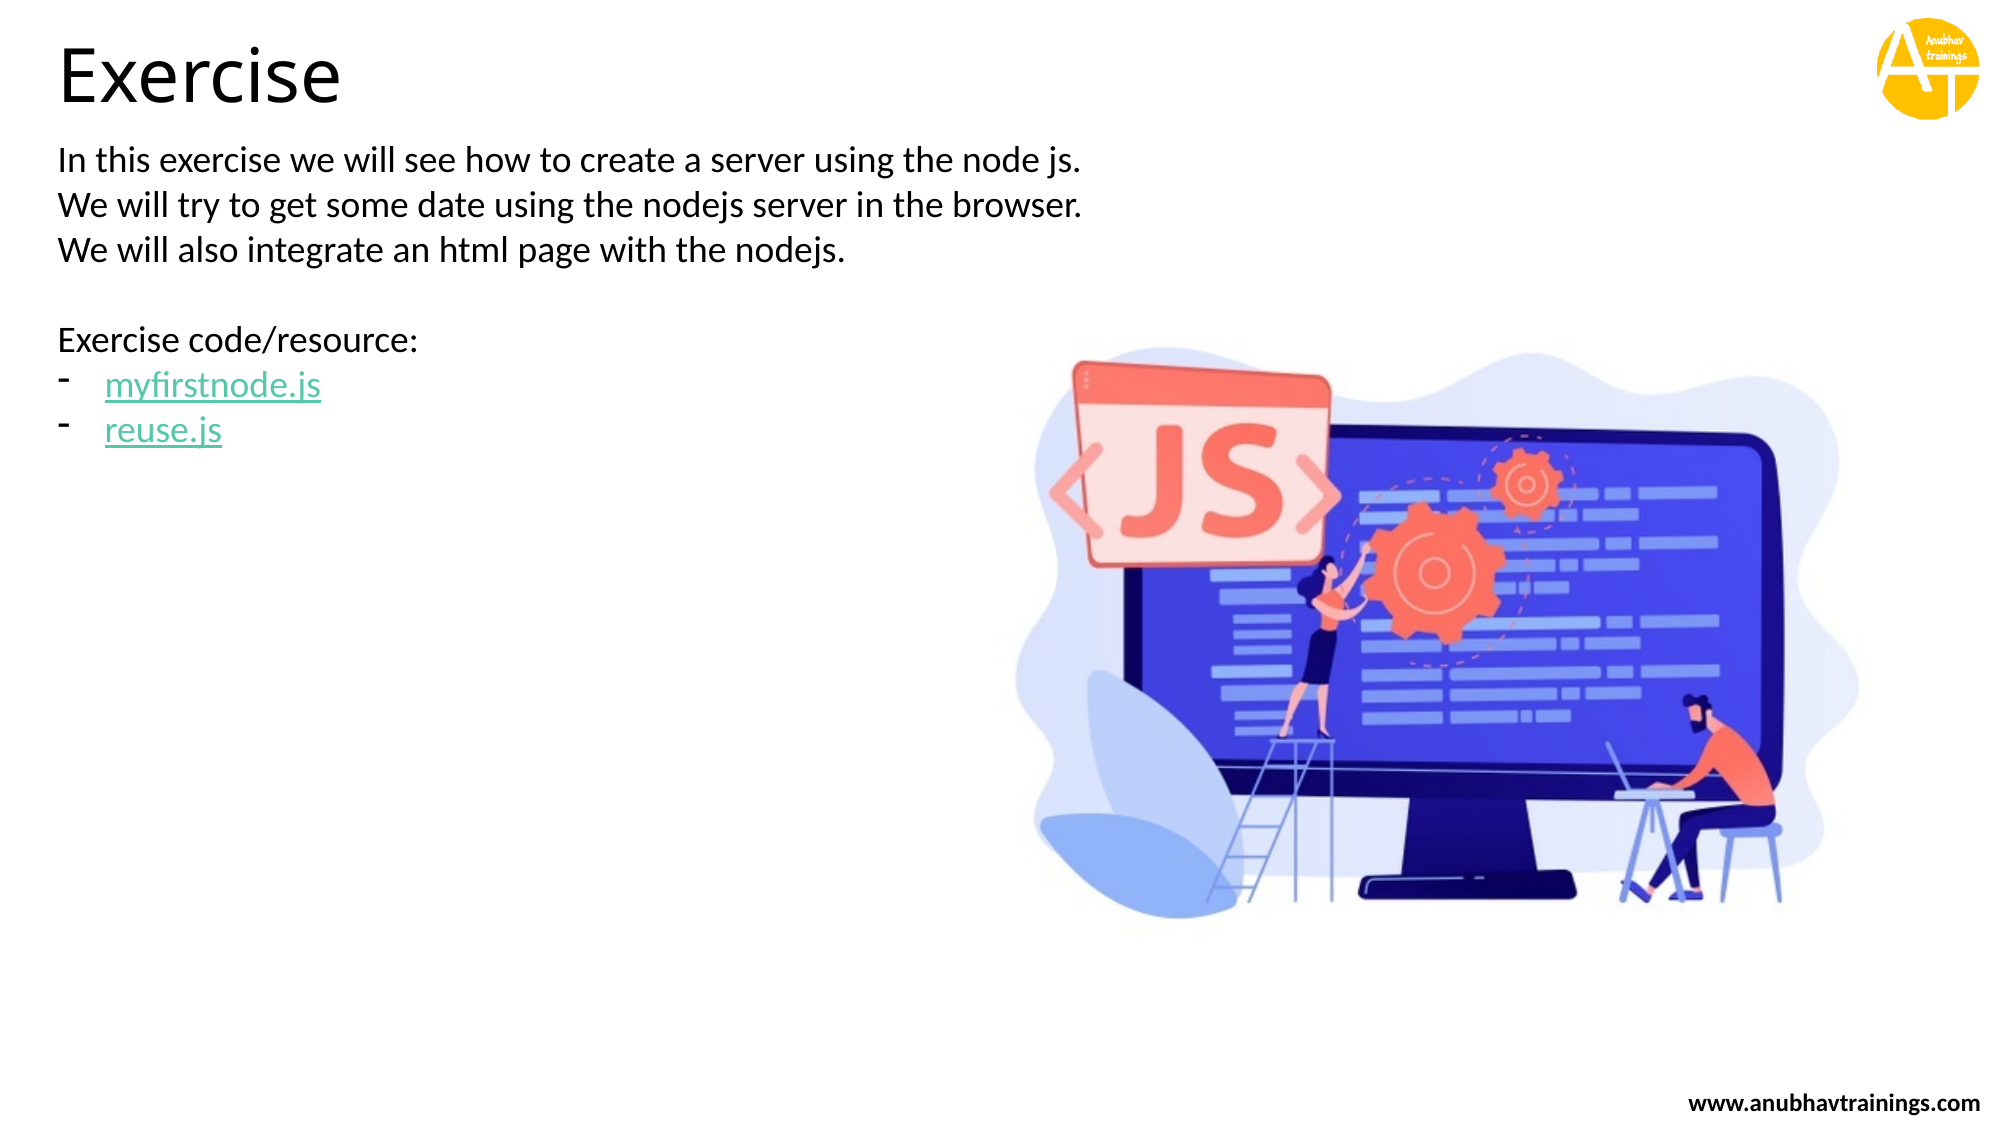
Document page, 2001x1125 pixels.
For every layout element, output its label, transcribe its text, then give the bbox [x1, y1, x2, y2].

picture [947, 311, 1926, 964]
text_box Exercise [42, 30, 1319, 127]
picture [1866, 11, 1985, 128]
footer www.anubhavtrainings.com [1669, 1089, 2000, 1114]
text_box In this exercise we will see how to create a server using the node js. We will try to get some date using the nodejs server in the browser. We will also integrate an html page with the nodejs. Exercise code/resource: myfirstnode.js reuse.js [42, 127, 1874, 458]
